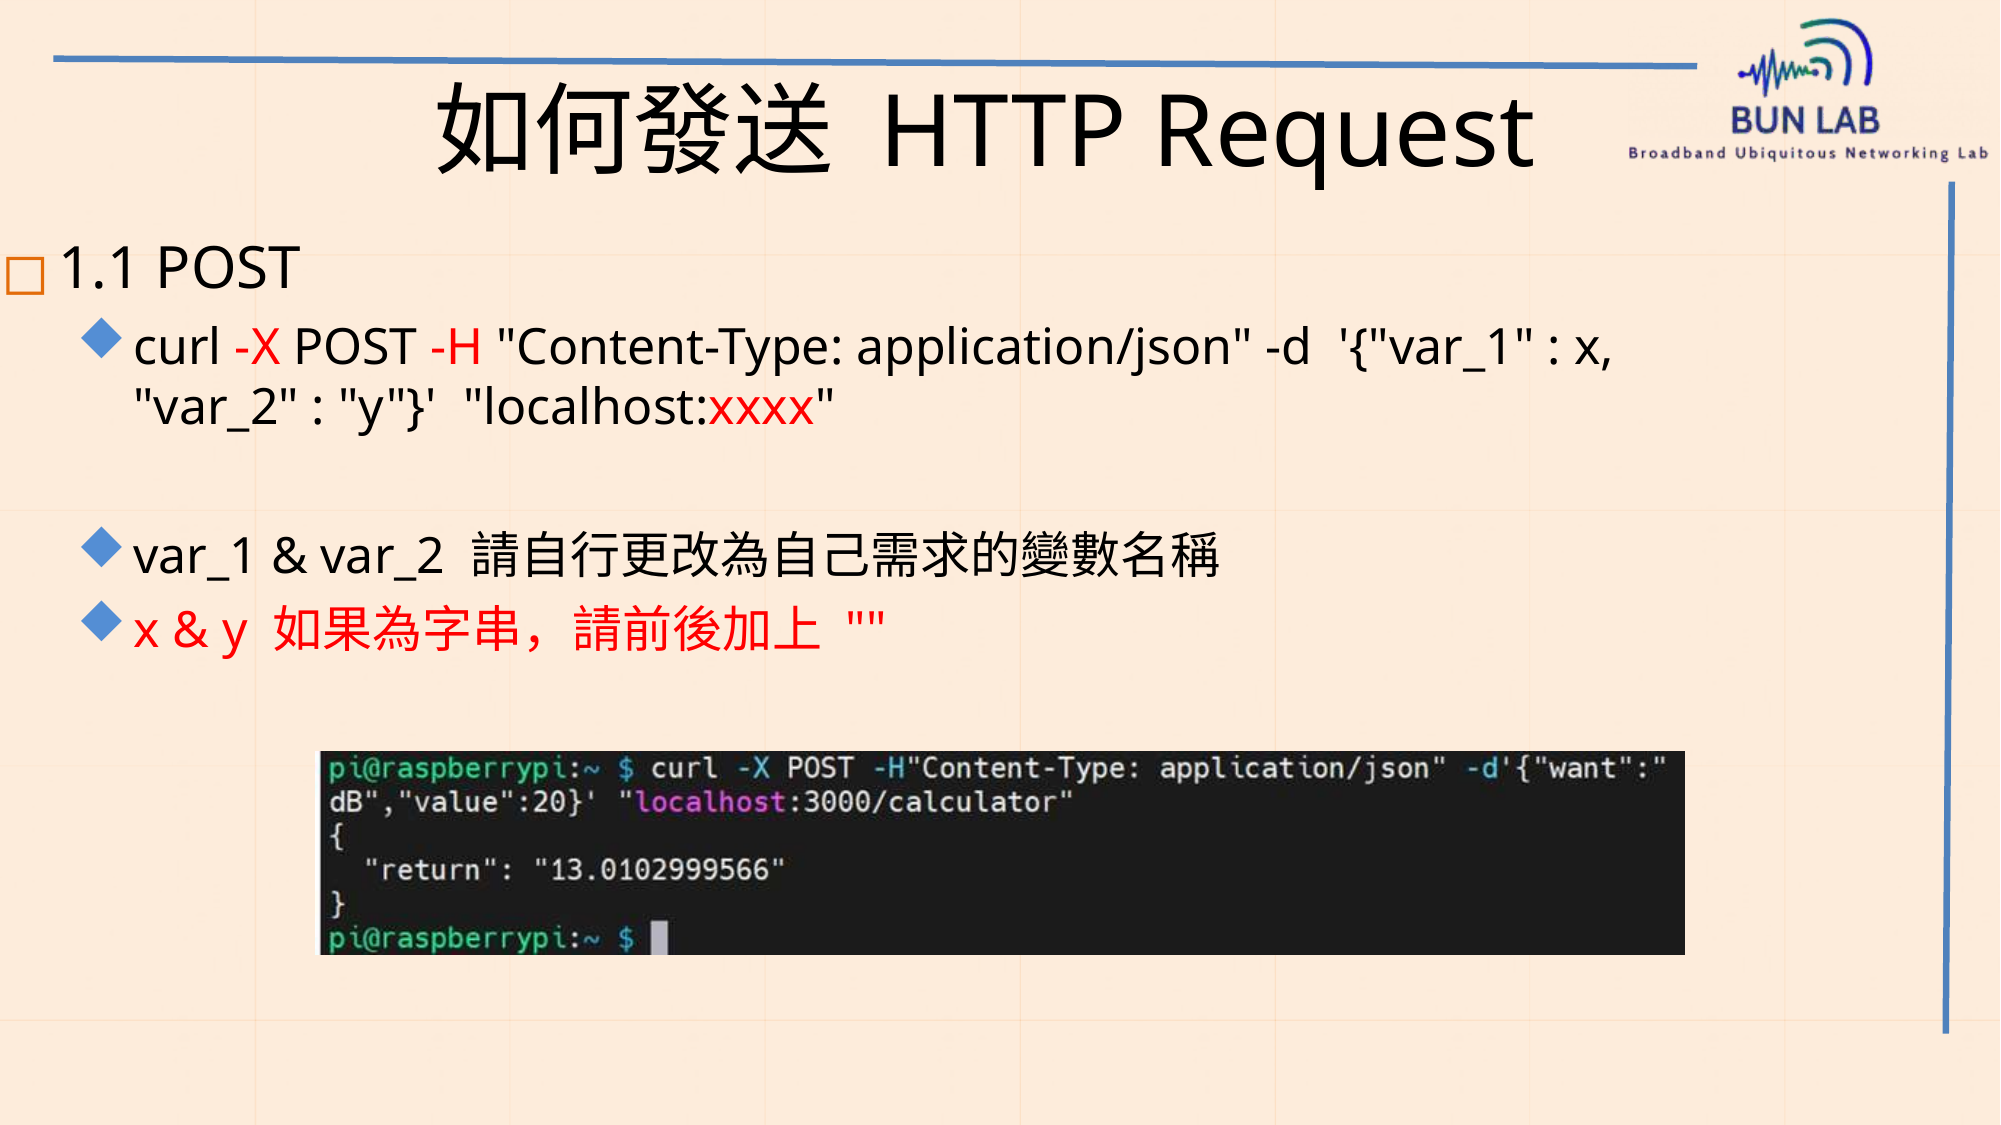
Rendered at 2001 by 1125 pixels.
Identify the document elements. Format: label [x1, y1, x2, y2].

picture [315, 750, 1685, 956]
text_box [0, 0, 2000, 1125]
